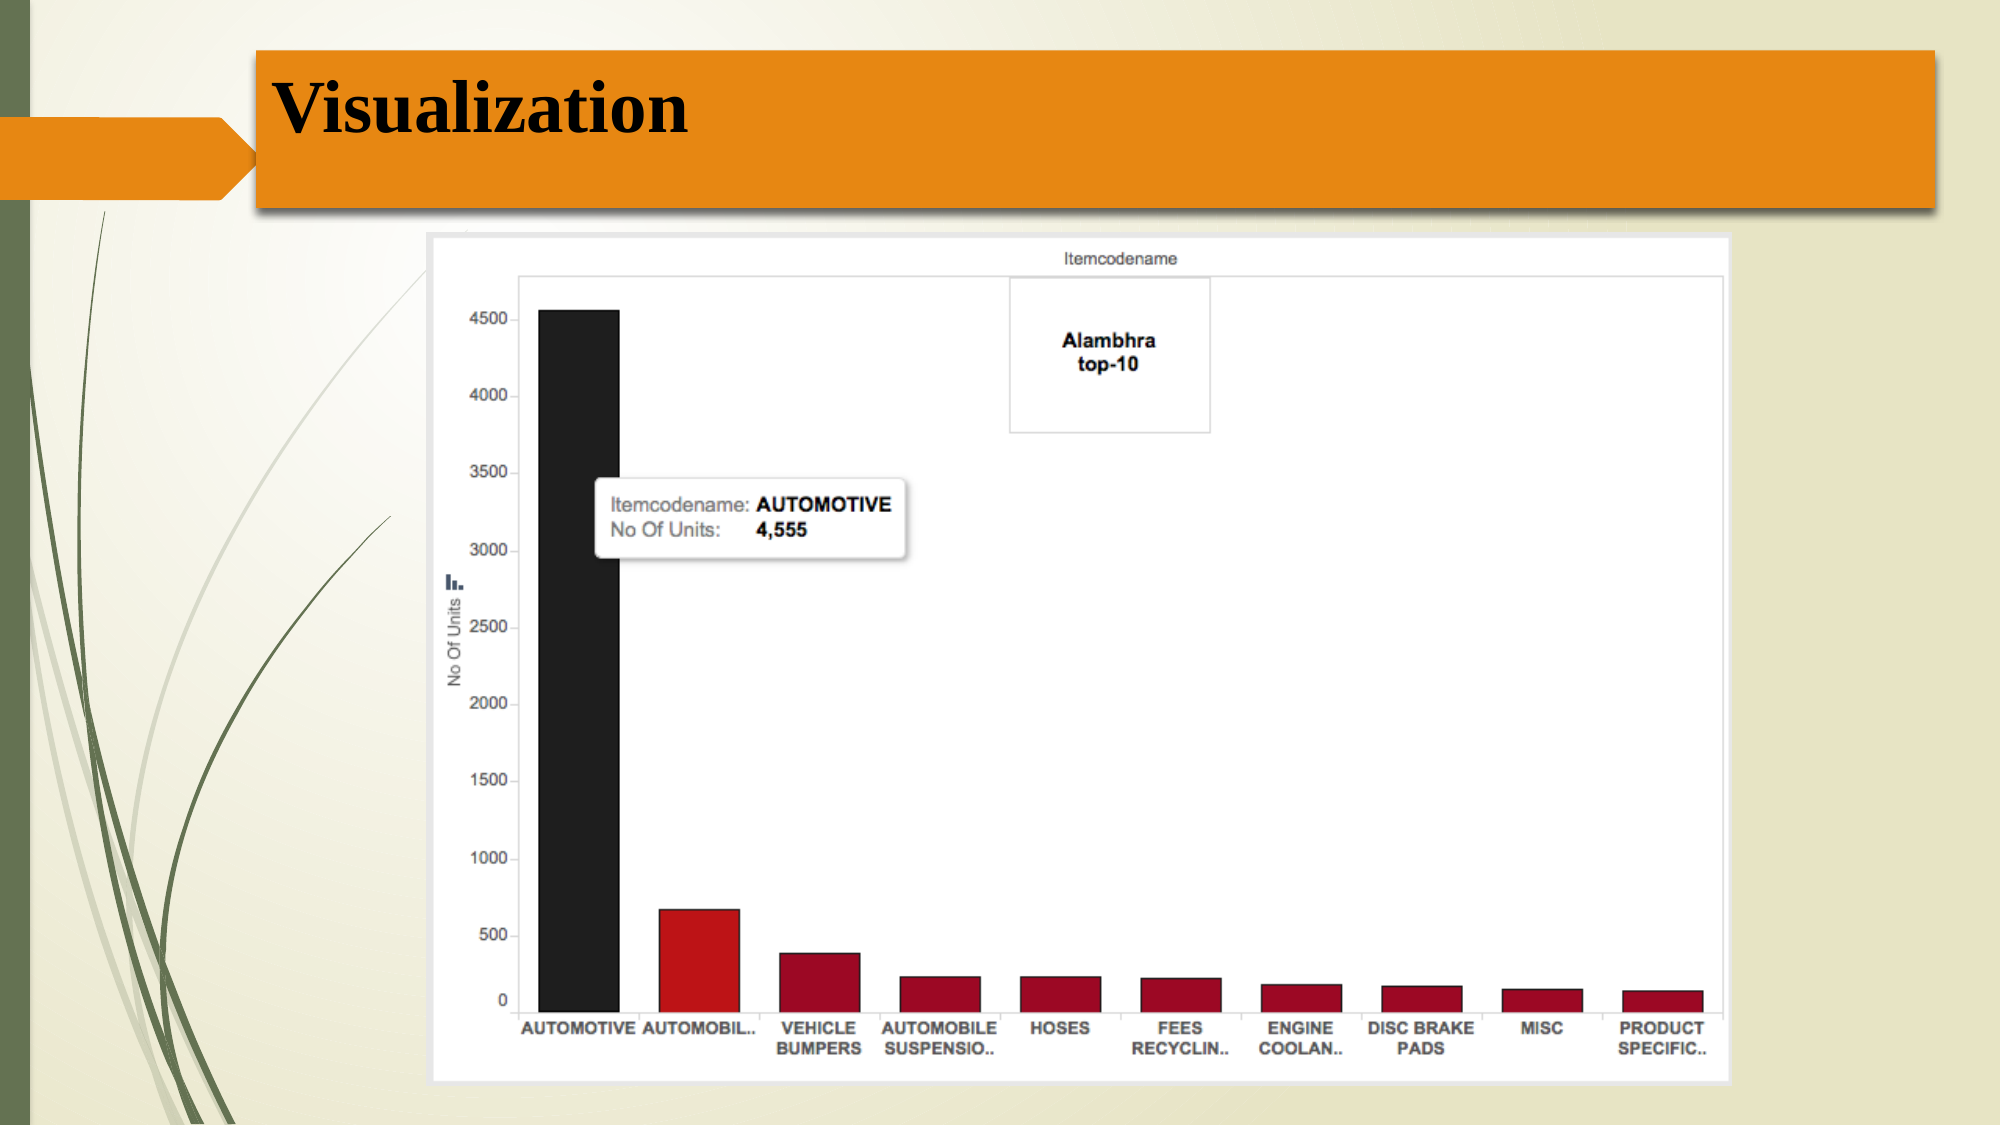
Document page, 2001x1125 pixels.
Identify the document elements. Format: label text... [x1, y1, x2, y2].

title Visualization [256, 50, 1935, 208]
picture [426, 232, 1732, 1086]
